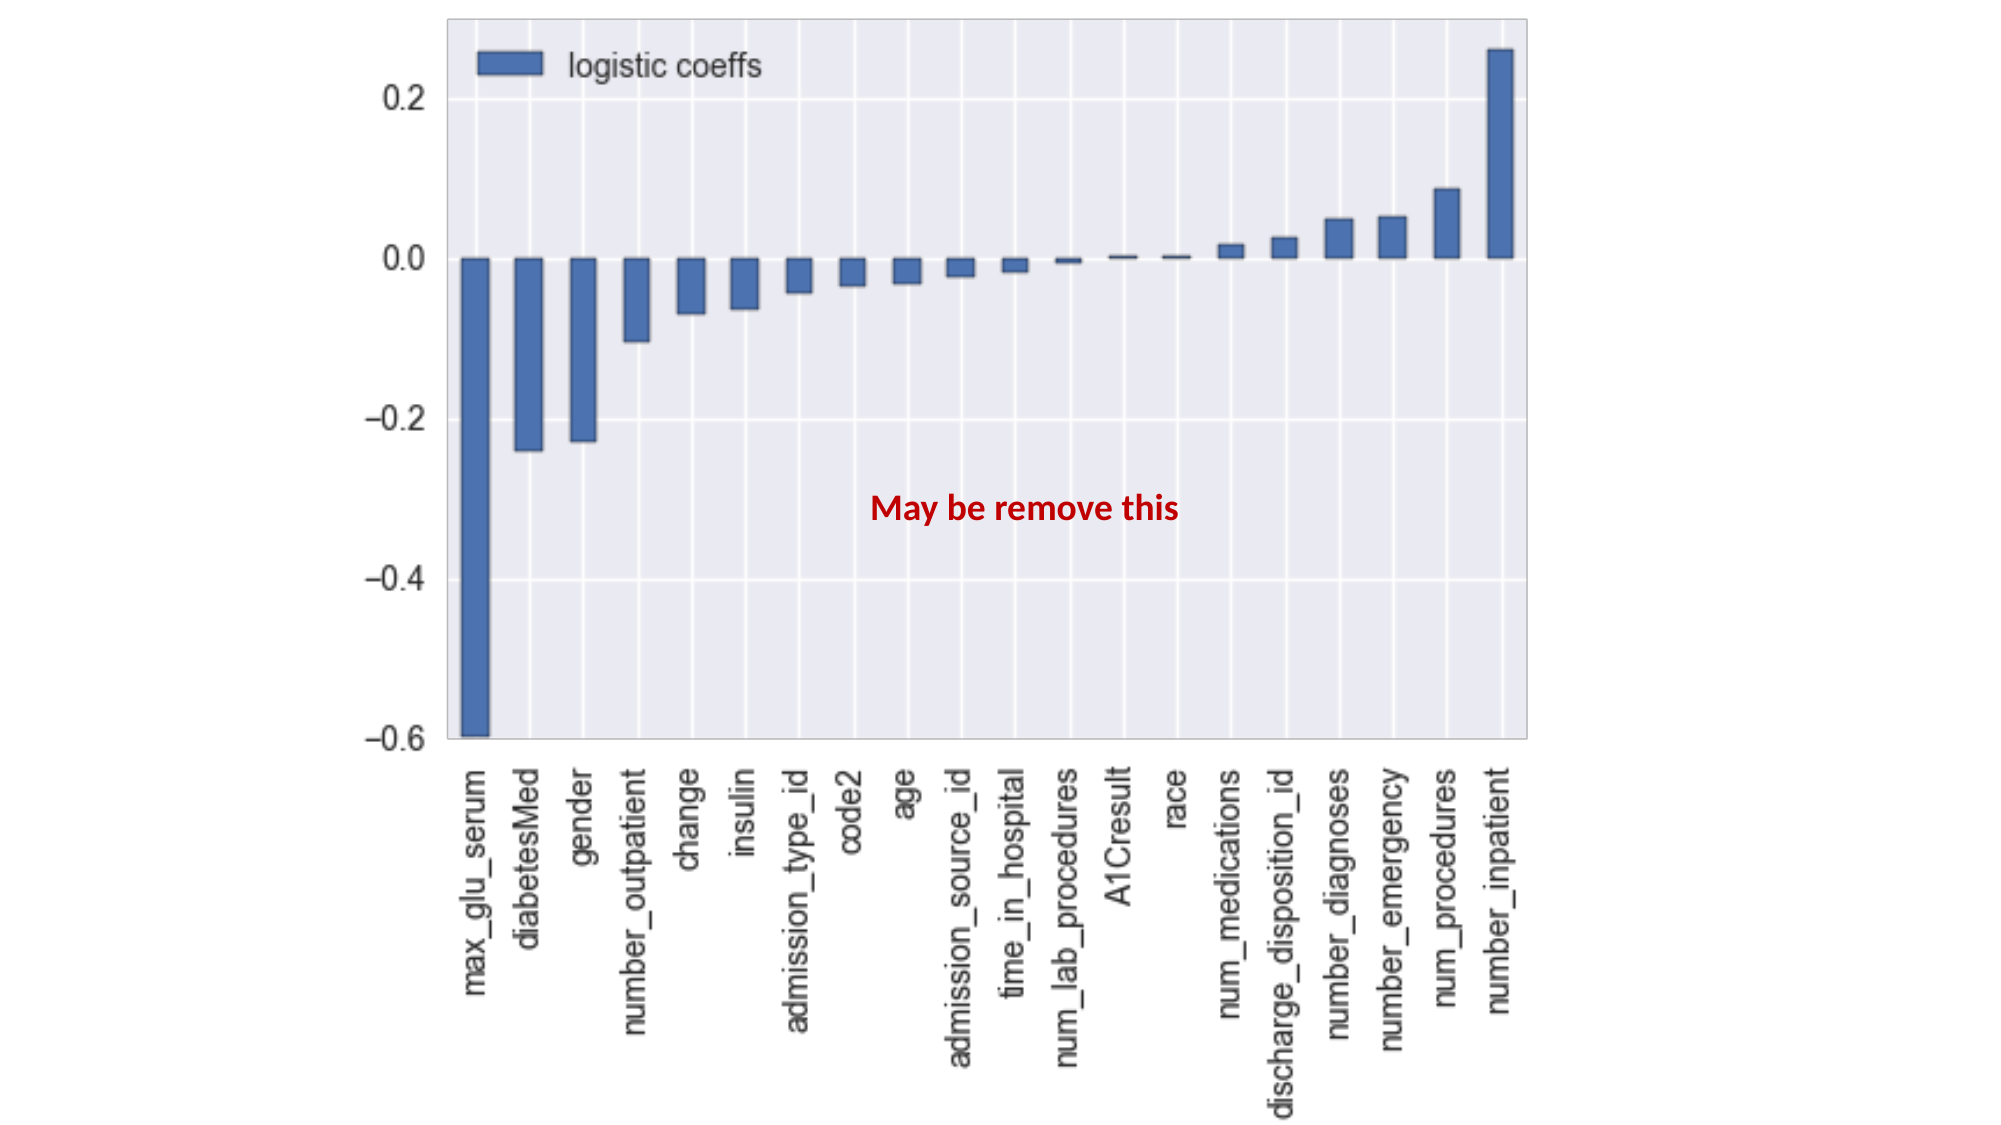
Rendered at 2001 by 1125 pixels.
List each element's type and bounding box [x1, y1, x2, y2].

picture [339, 0, 1551, 1125]
